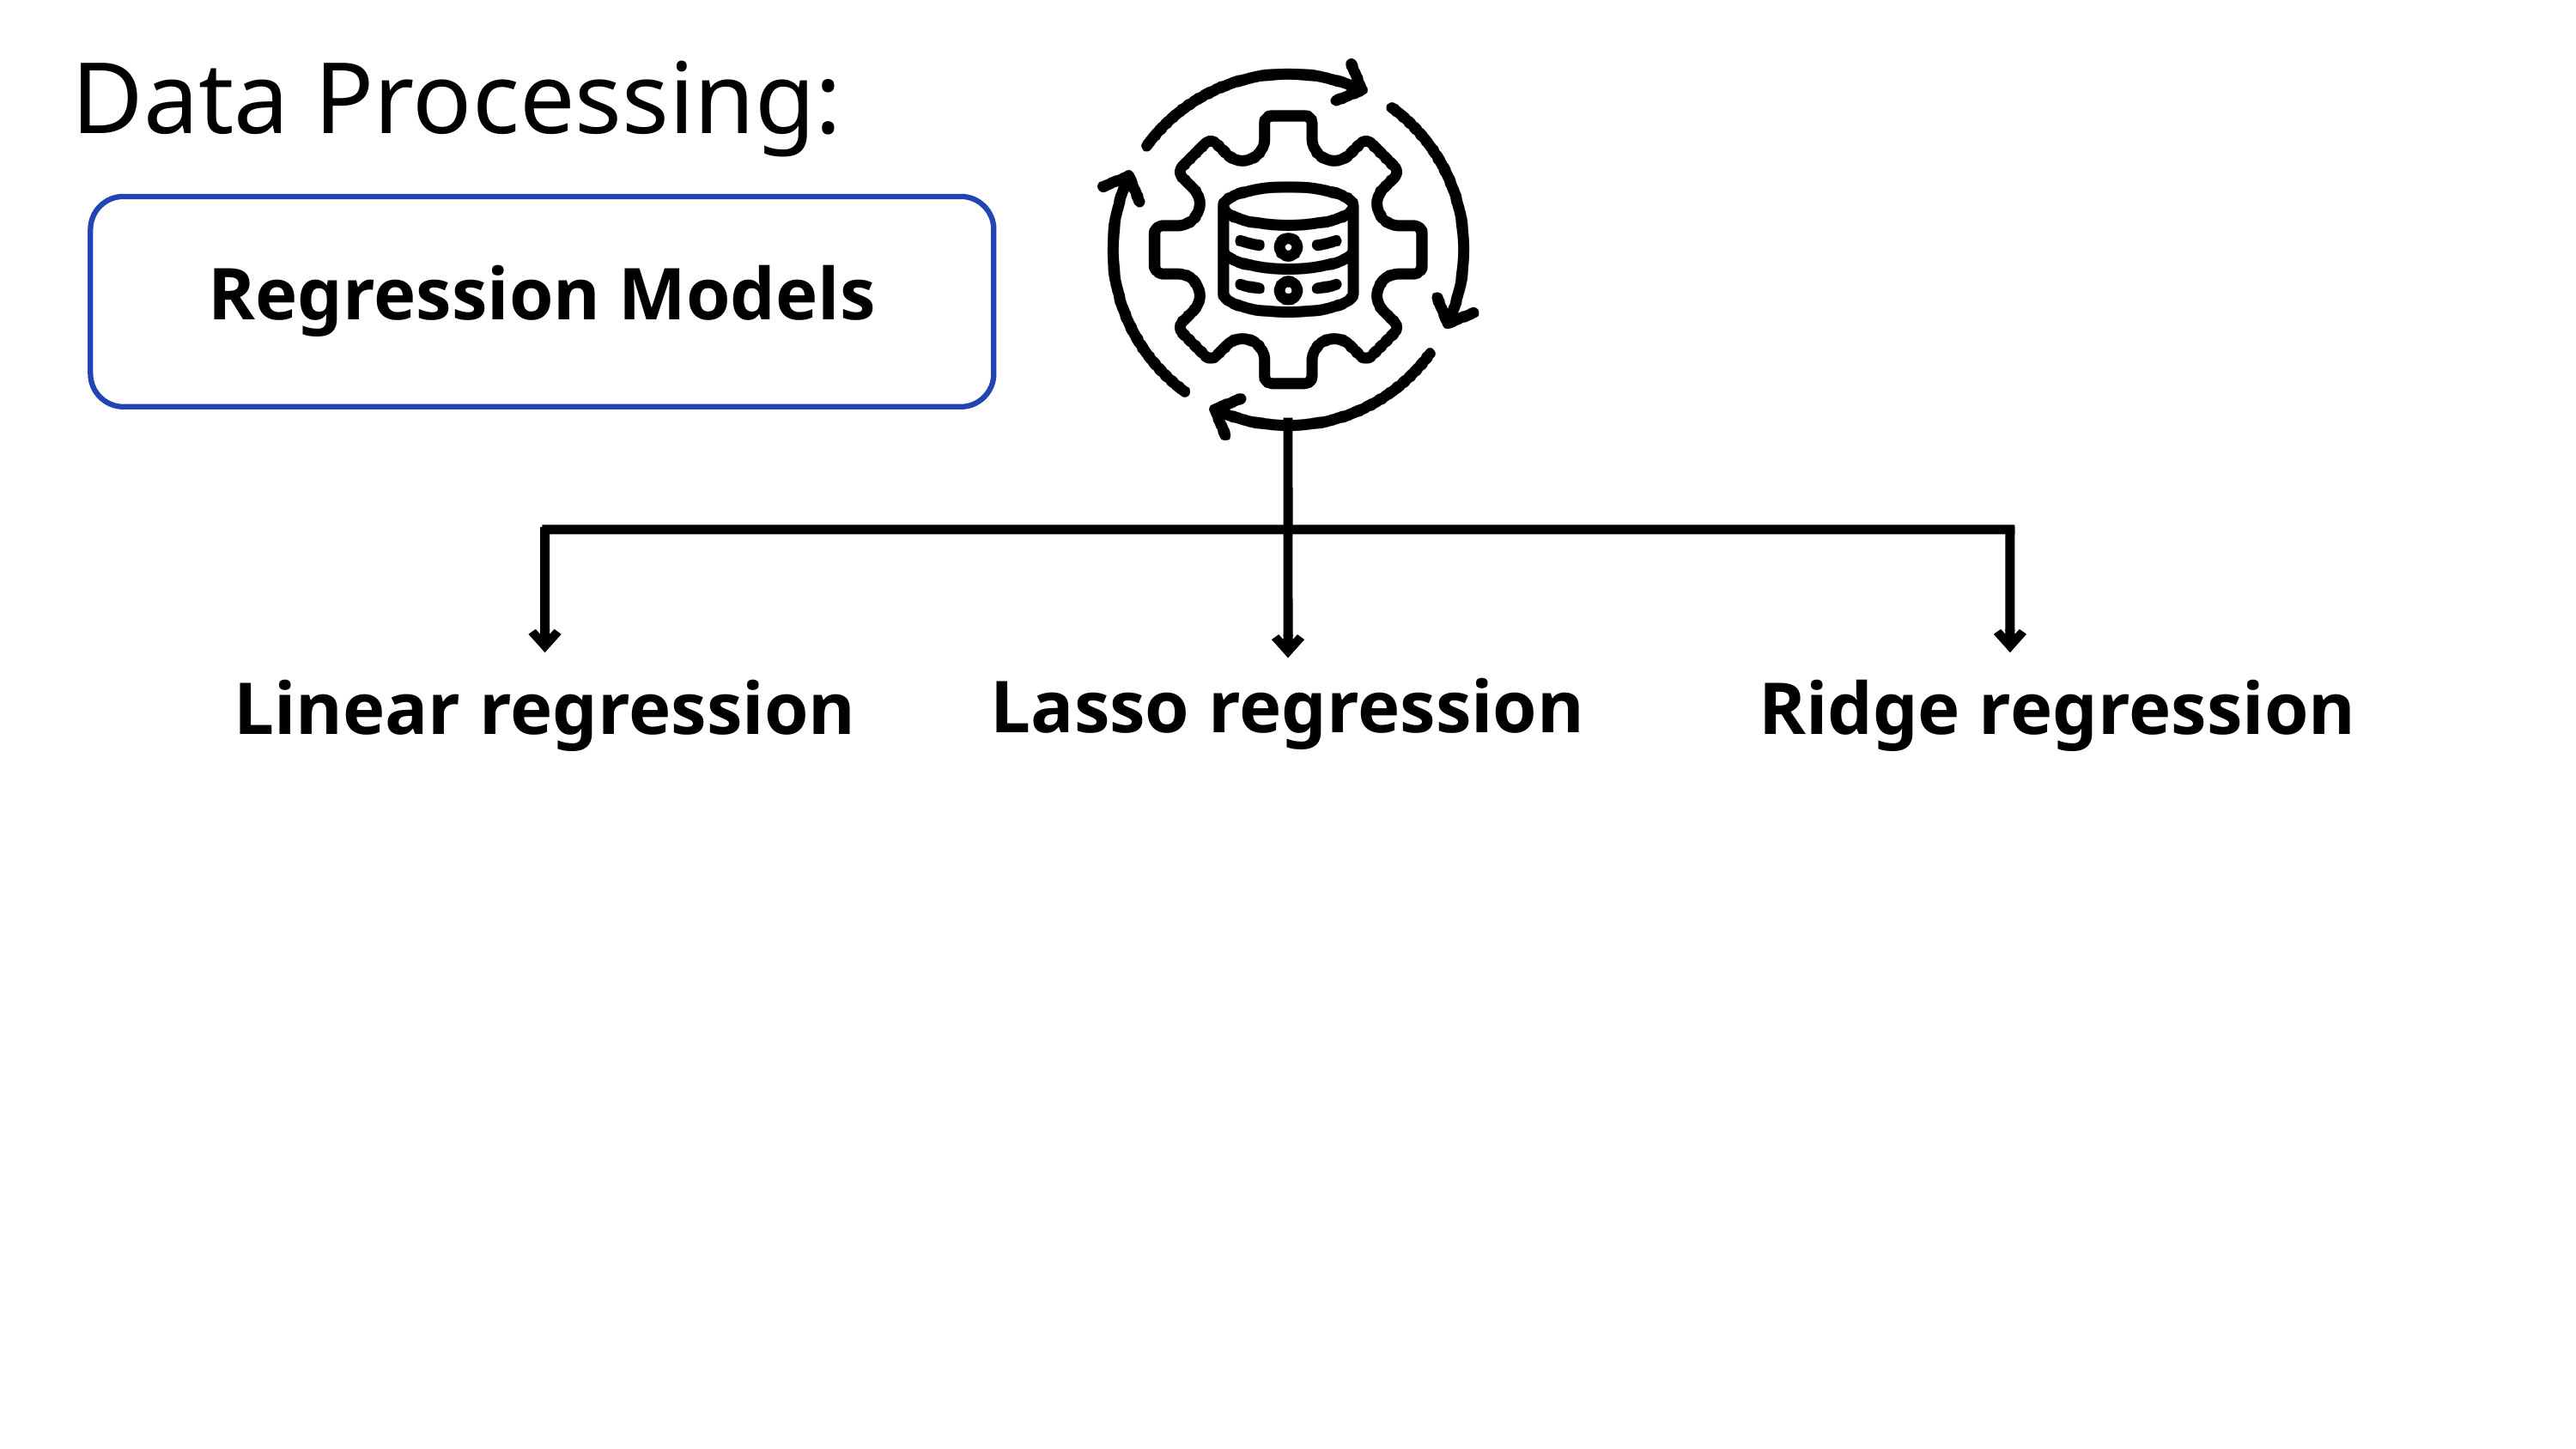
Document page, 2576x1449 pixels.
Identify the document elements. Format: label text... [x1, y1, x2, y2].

text_box [538, 526, 551, 653]
text_box [2003, 526, 2017, 653]
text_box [90, 196, 994, 408]
text_box Linear regression [191, 668, 899, 749]
text_box Ridge regression [1703, 668, 2412, 749]
text_box Data Processing: [72, 40, 1662, 154]
text_box [1097, 154, 1479, 440]
text_box [1281, 532, 1295, 658]
text_box Lasso regression [933, 665, 1643, 747]
